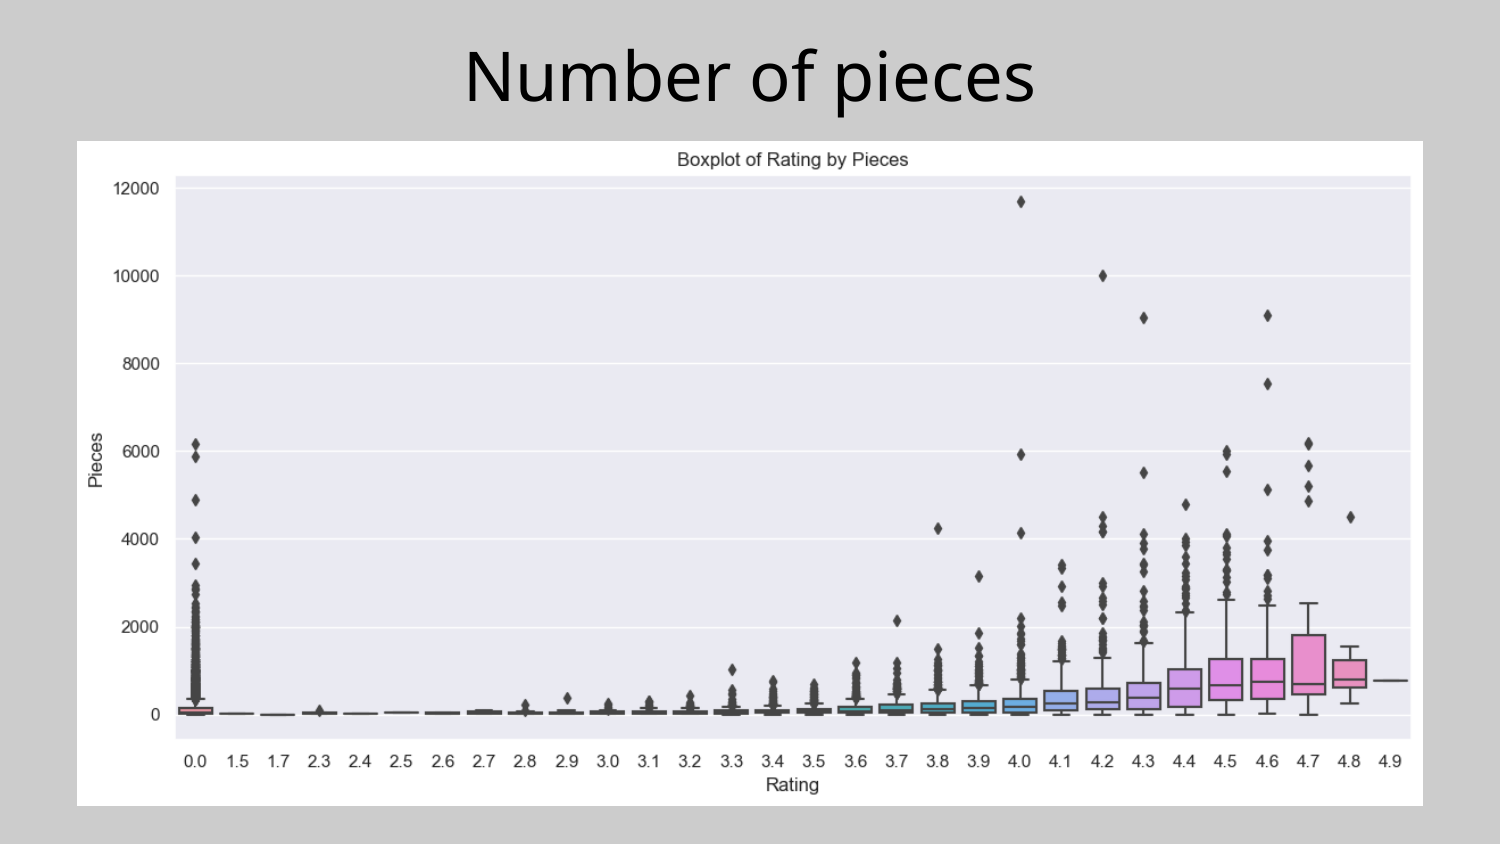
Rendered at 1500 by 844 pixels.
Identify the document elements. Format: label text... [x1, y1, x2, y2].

title Number of pieces [264, 30, 1236, 131]
picture [77, 141, 1423, 806]
